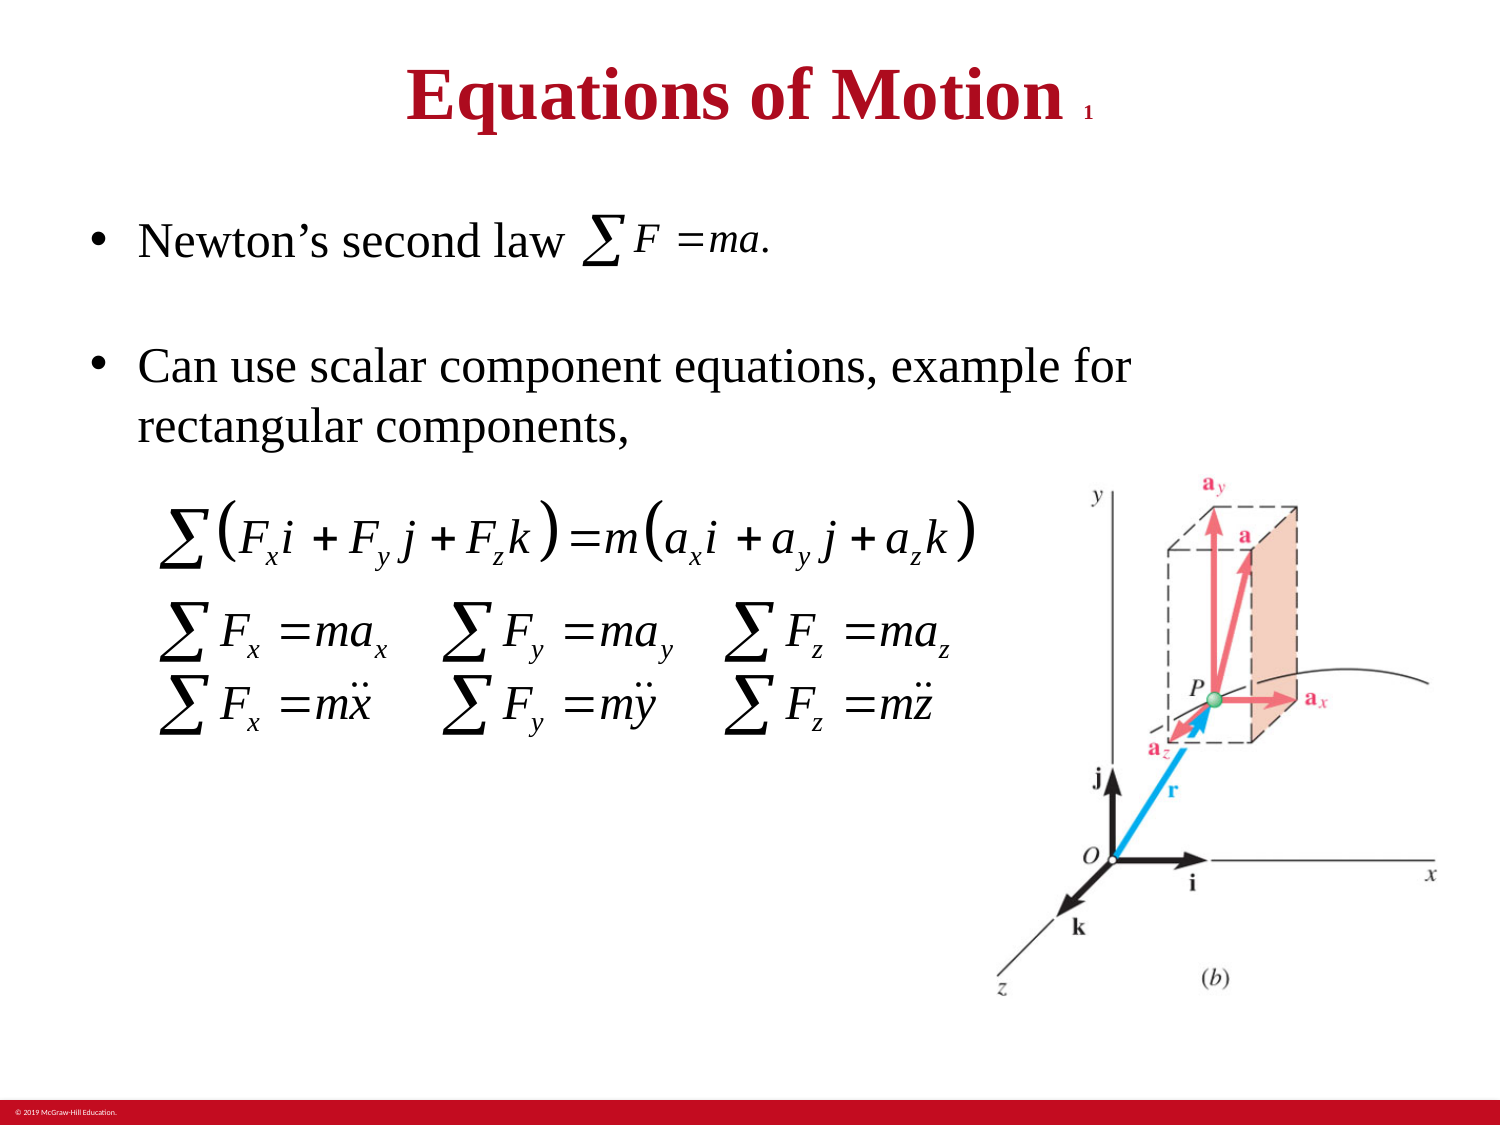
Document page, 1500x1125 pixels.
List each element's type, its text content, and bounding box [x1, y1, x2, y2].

title Equations of Motion 1 [75, 37, 1425, 138]
list Newton’s second law [75, 200, 600, 300]
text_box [152, 493, 982, 751]
list Can use scalar component equations, example for rectangular components, [75, 324, 1263, 463]
picture [996, 474, 1438, 999]
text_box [575, 203, 776, 278]
